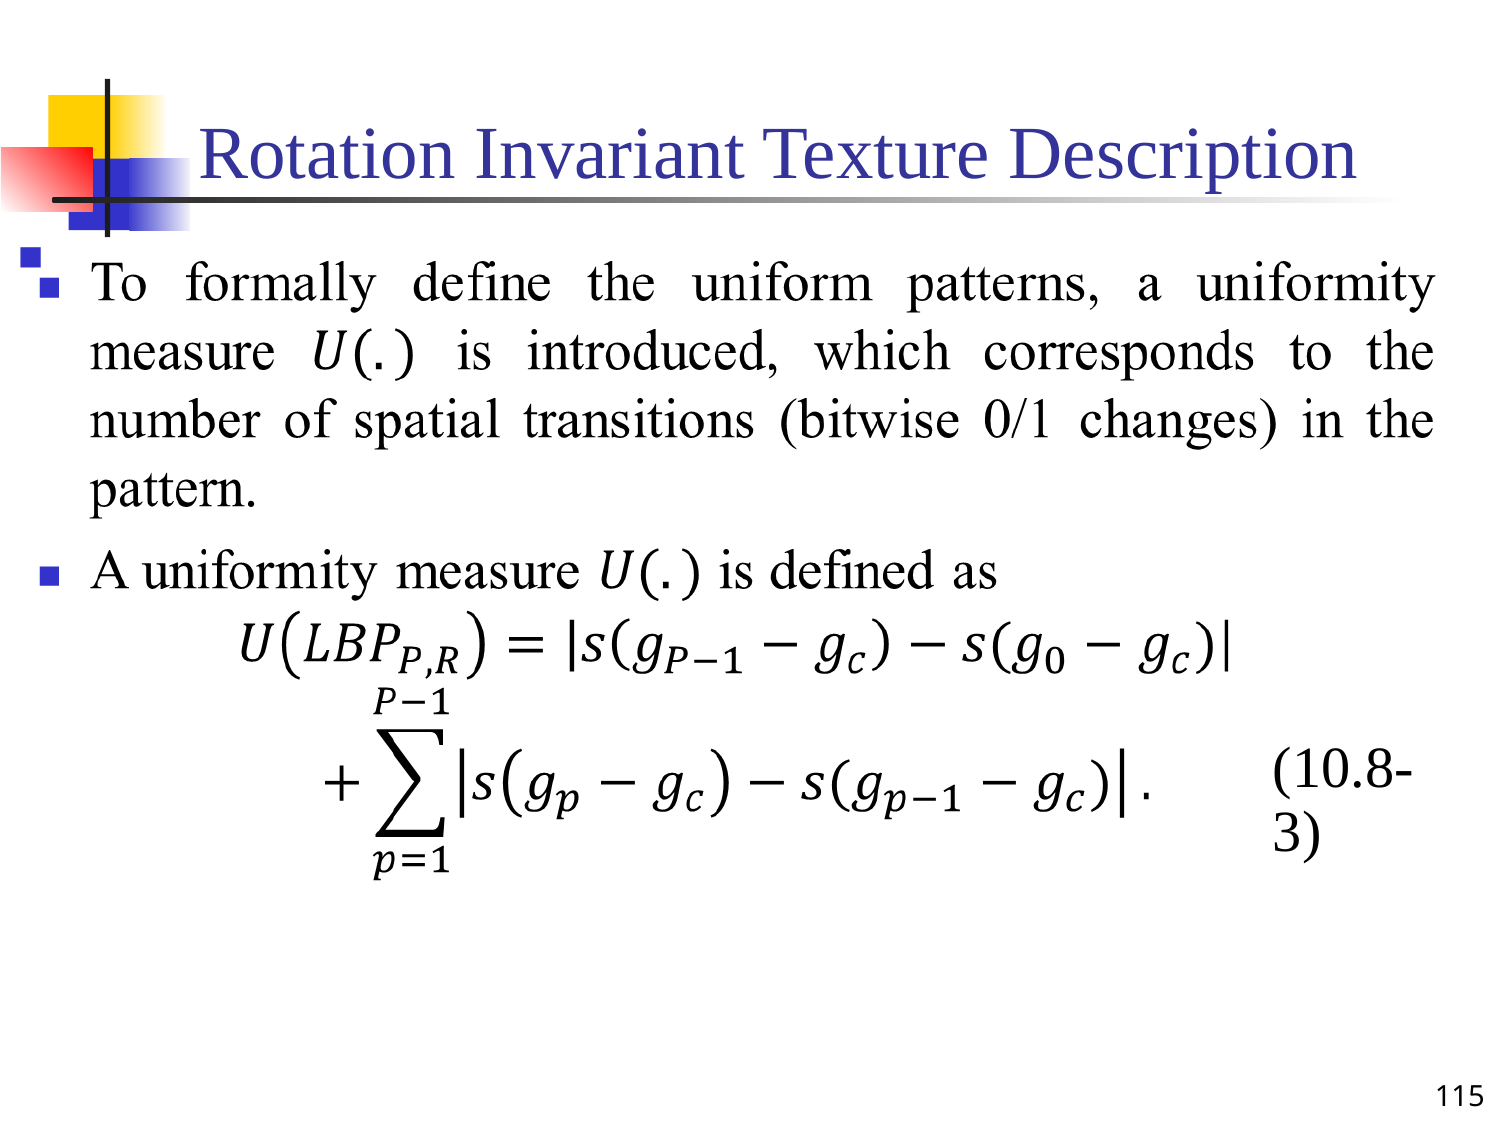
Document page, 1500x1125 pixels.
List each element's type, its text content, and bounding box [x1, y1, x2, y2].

slide_number 115 [1234, 1082, 1500, 1125]
list [17, 227, 1469, 1083]
title Rotation Invariant Texture Description [183, 0, 1462, 202]
table_header (10.8-3) [1258, 728, 1459, 872]
